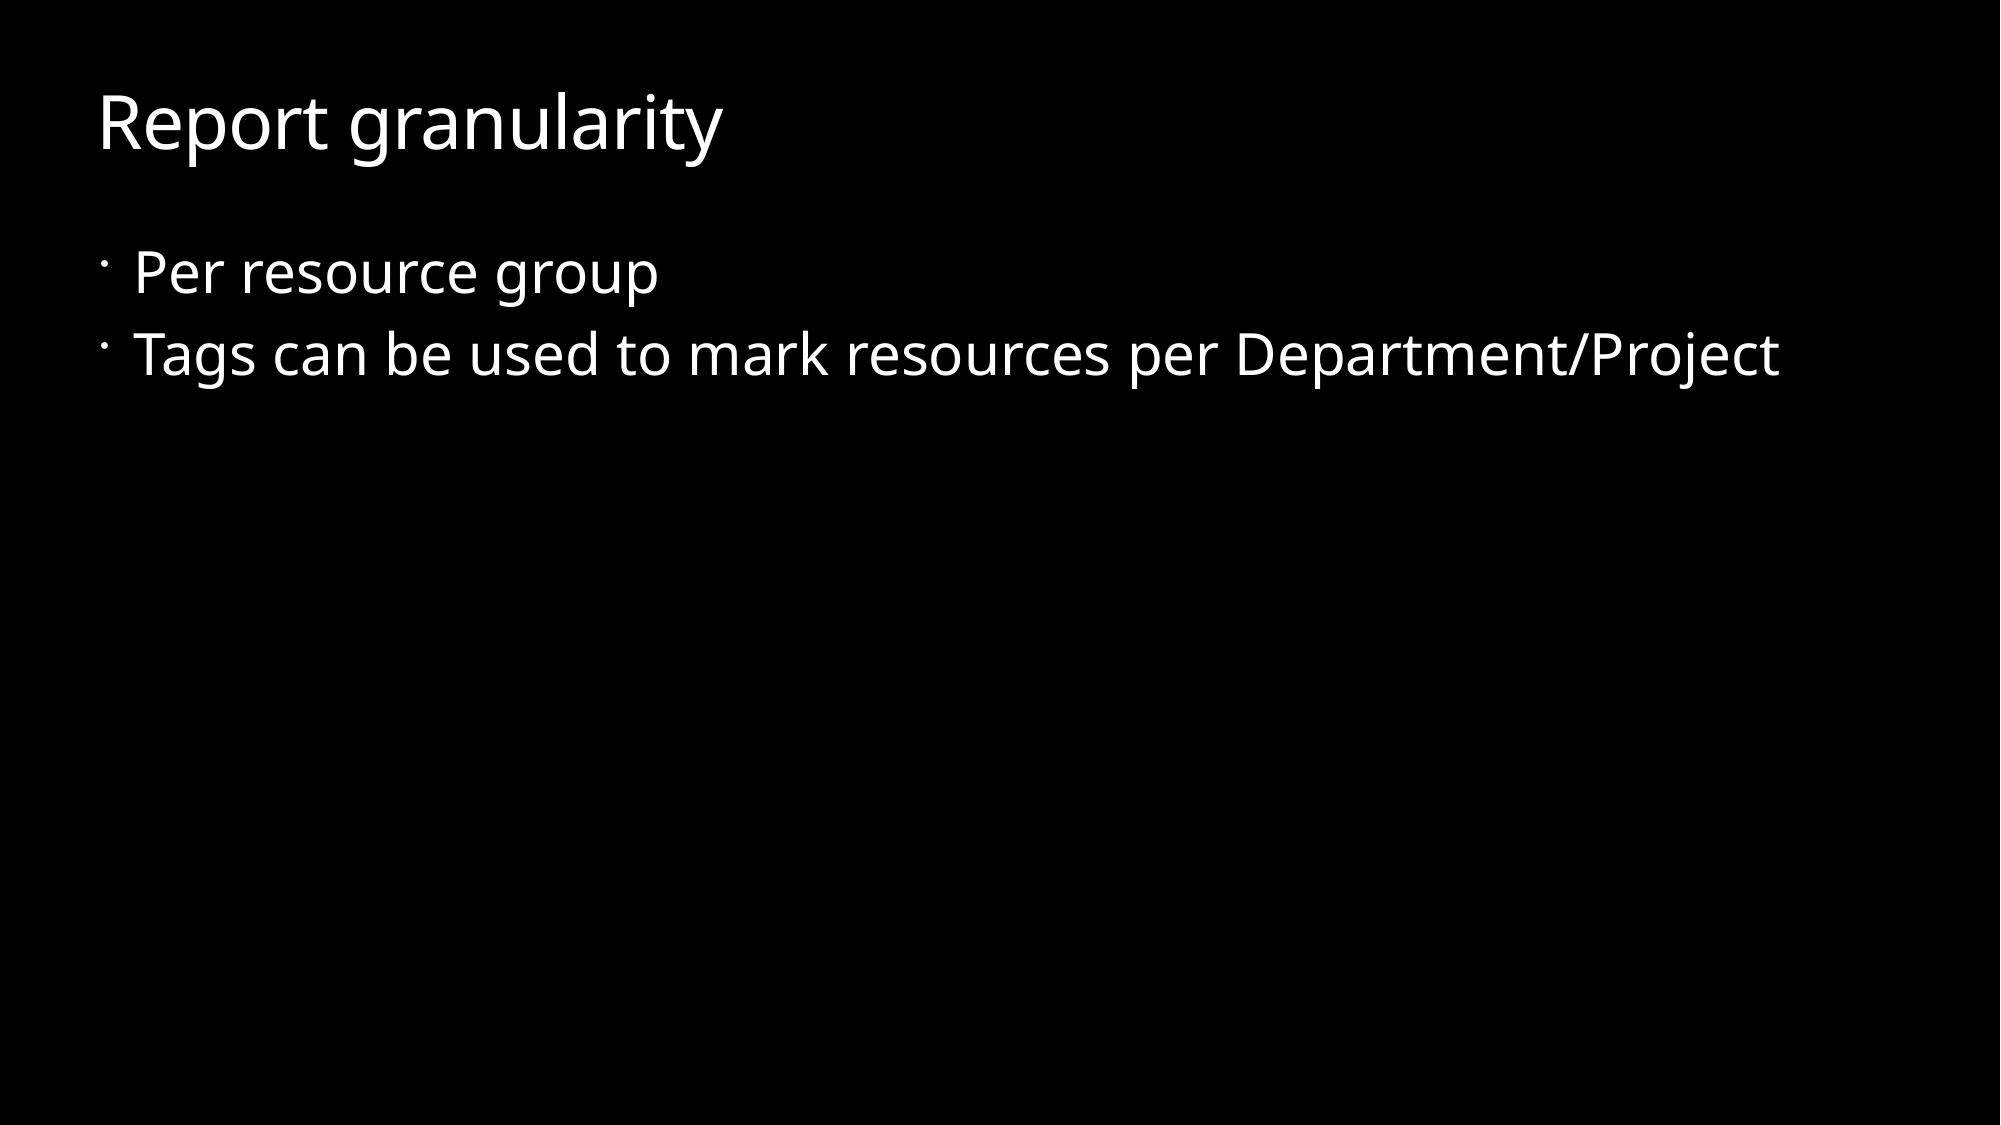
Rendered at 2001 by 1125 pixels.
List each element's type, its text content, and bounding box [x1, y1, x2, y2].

title Report granularity [96, 75, 1904, 166]
list Per resource group Tags can be used to mark resources per Department/Project [95, 235, 1904, 501]
